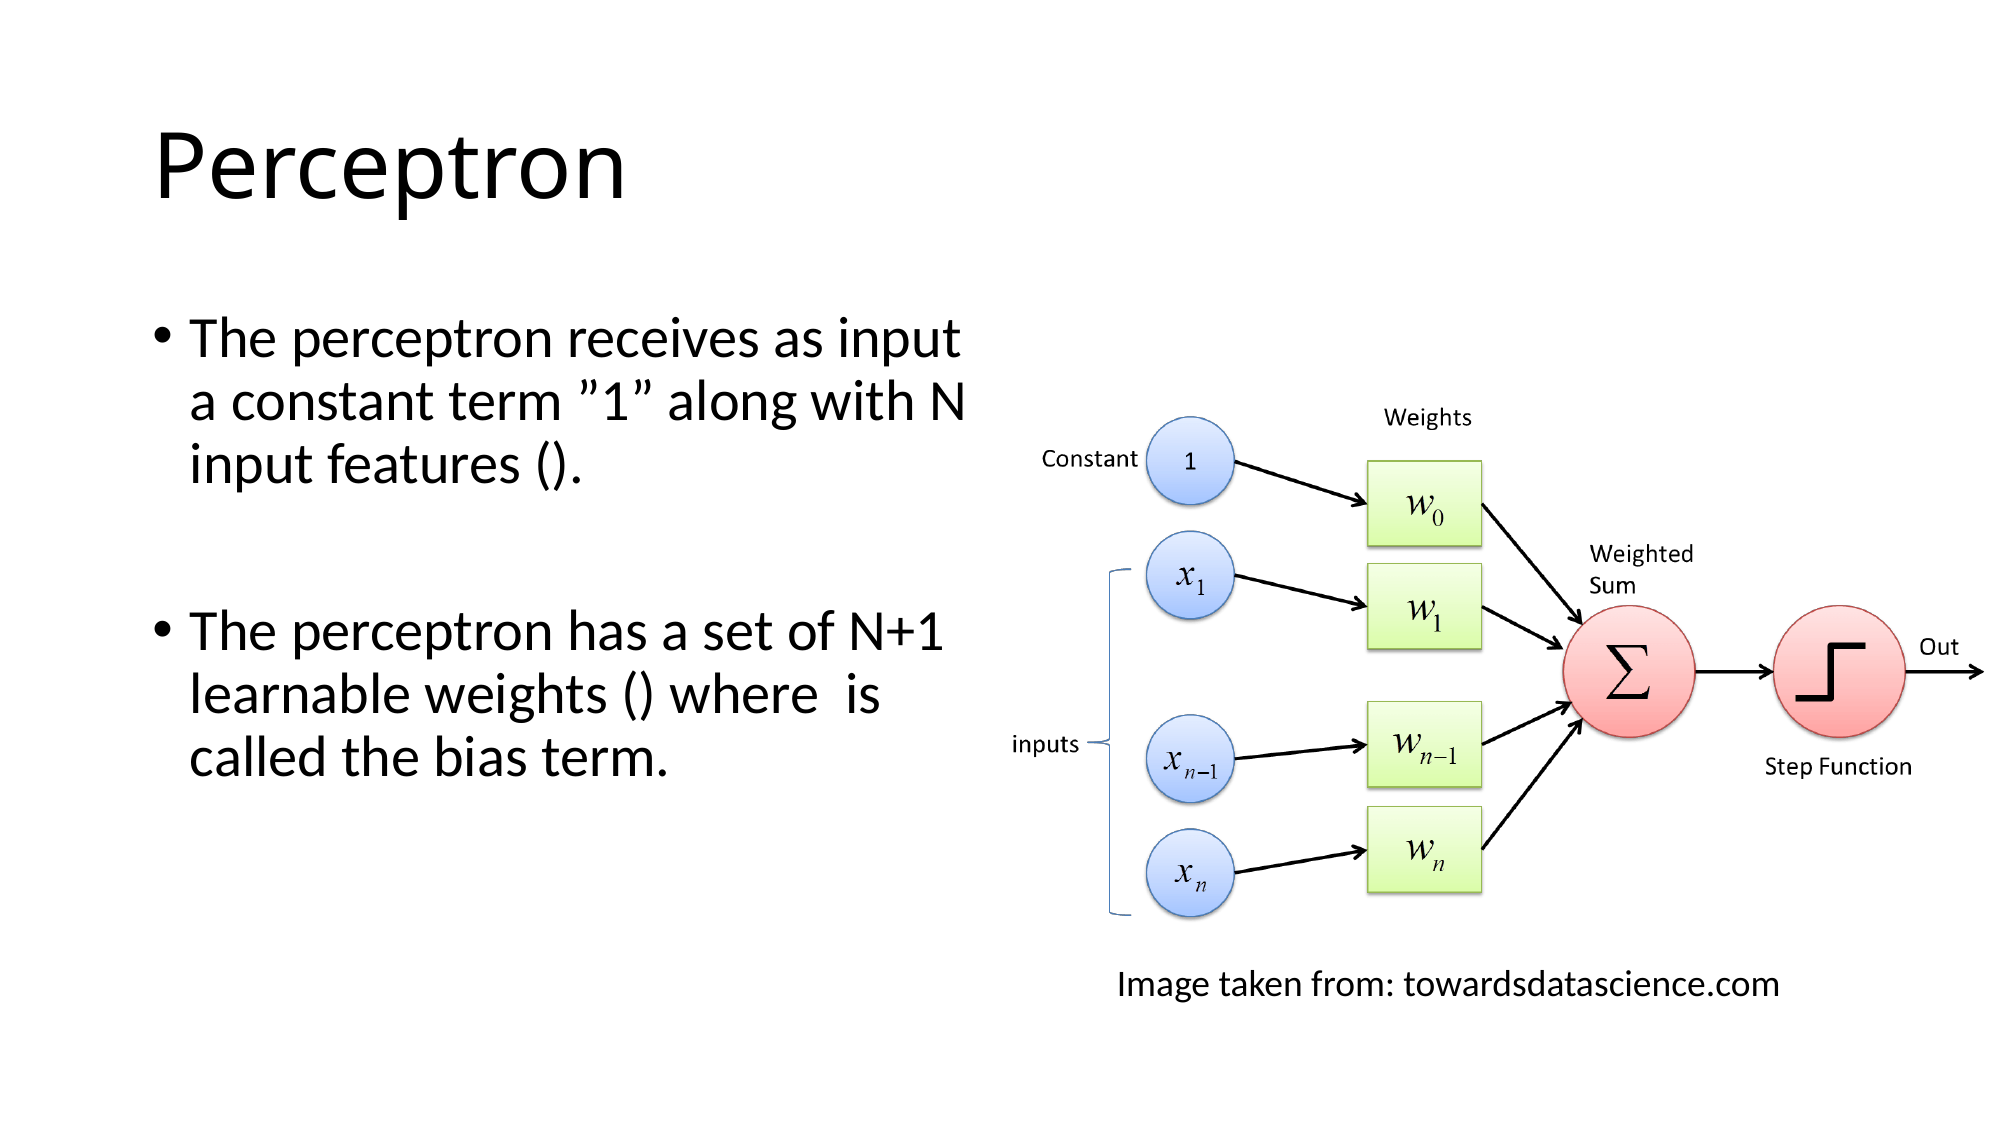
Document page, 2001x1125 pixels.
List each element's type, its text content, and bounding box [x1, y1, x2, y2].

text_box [994, 392, 2000, 1013]
title Perceptron [137, 59, 1863, 278]
